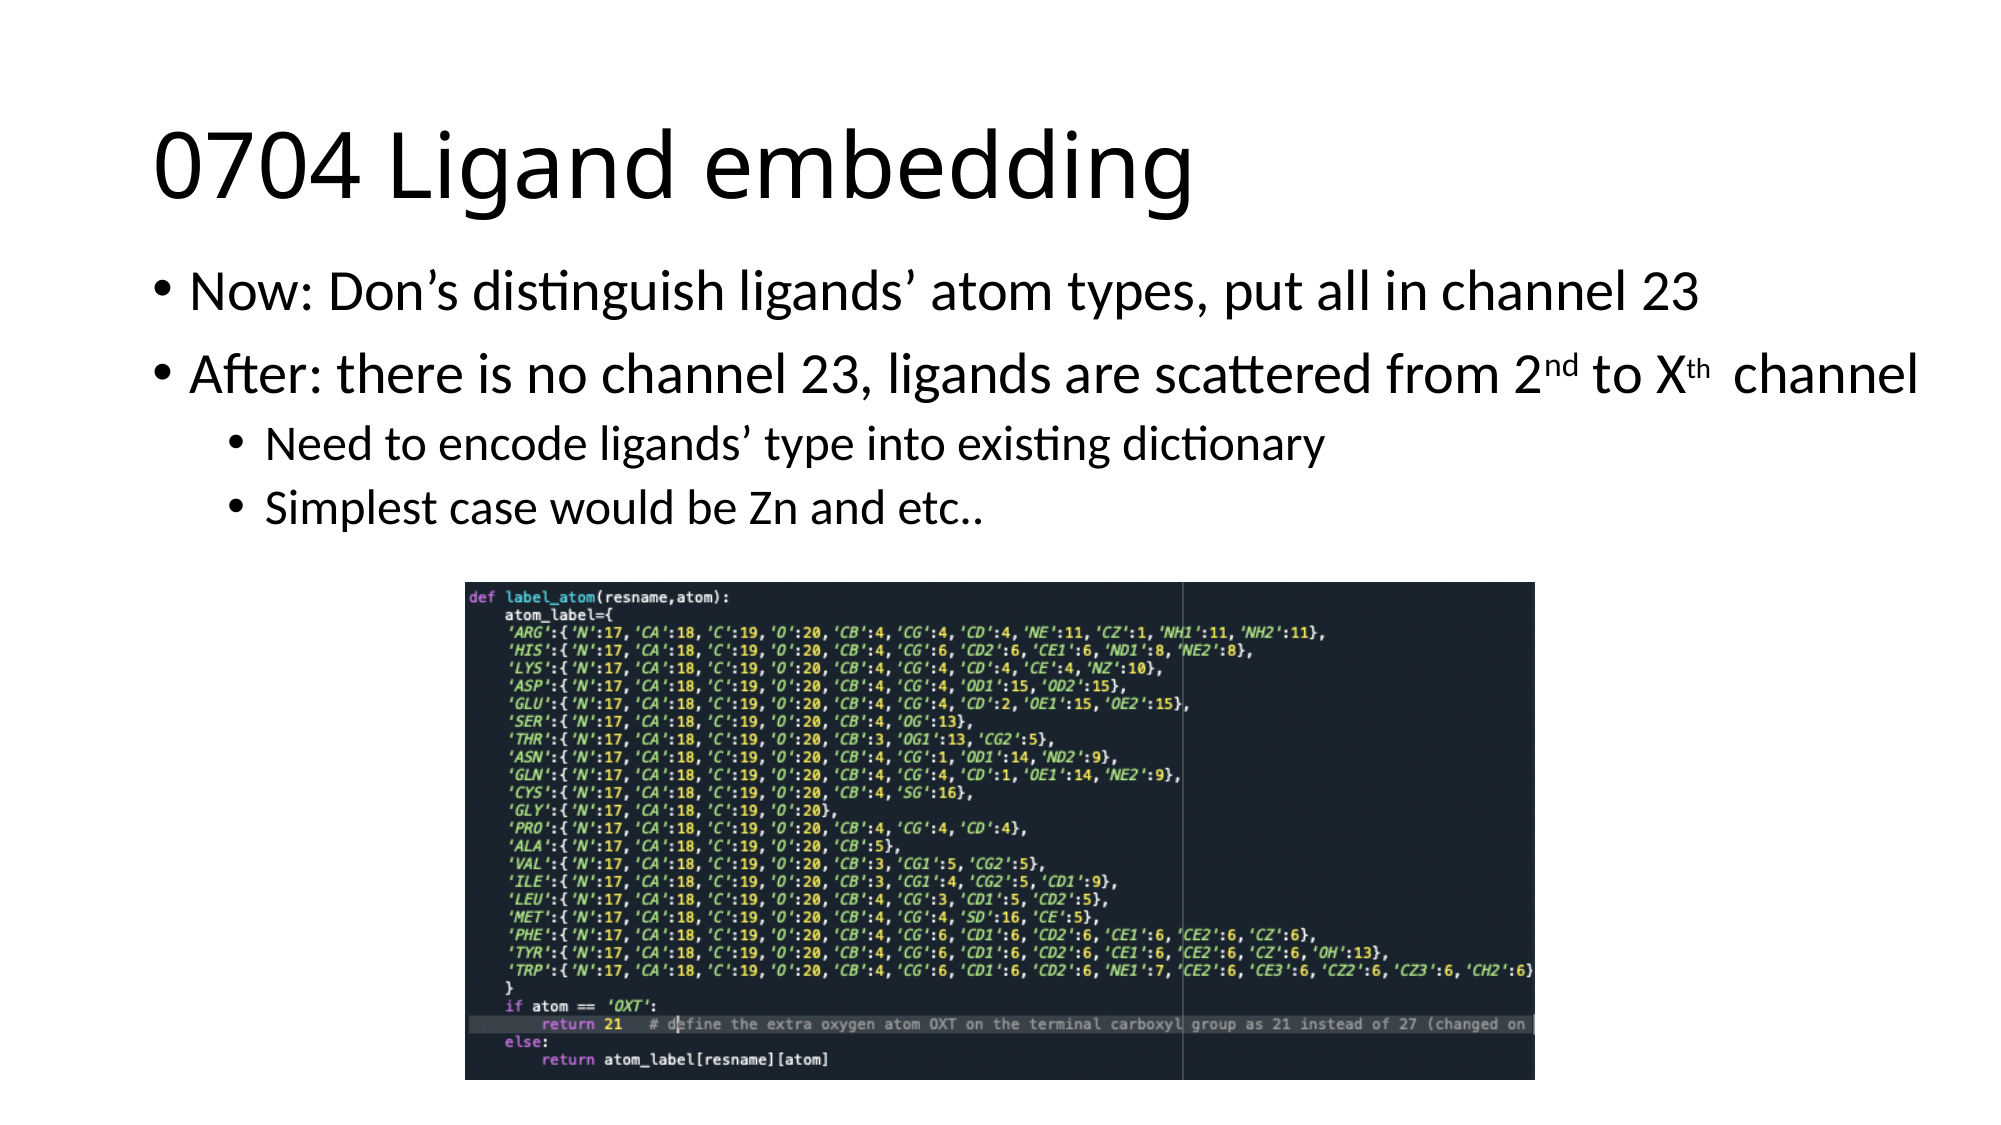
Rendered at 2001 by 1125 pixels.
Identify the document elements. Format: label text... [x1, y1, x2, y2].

title 0704 Ligand embedding [137, 59, 1863, 252]
picture [465, 582, 1535, 1080]
list Now: Don’s distinguish ligands’ atom types, put all in channel 23 After: there is no channel 23, ligands are scattered from 2nd to Xth channel Need to encode ligands’ type into existing dictionary Simplest case would be Zn and etc.. [137, 252, 2000, 967]
